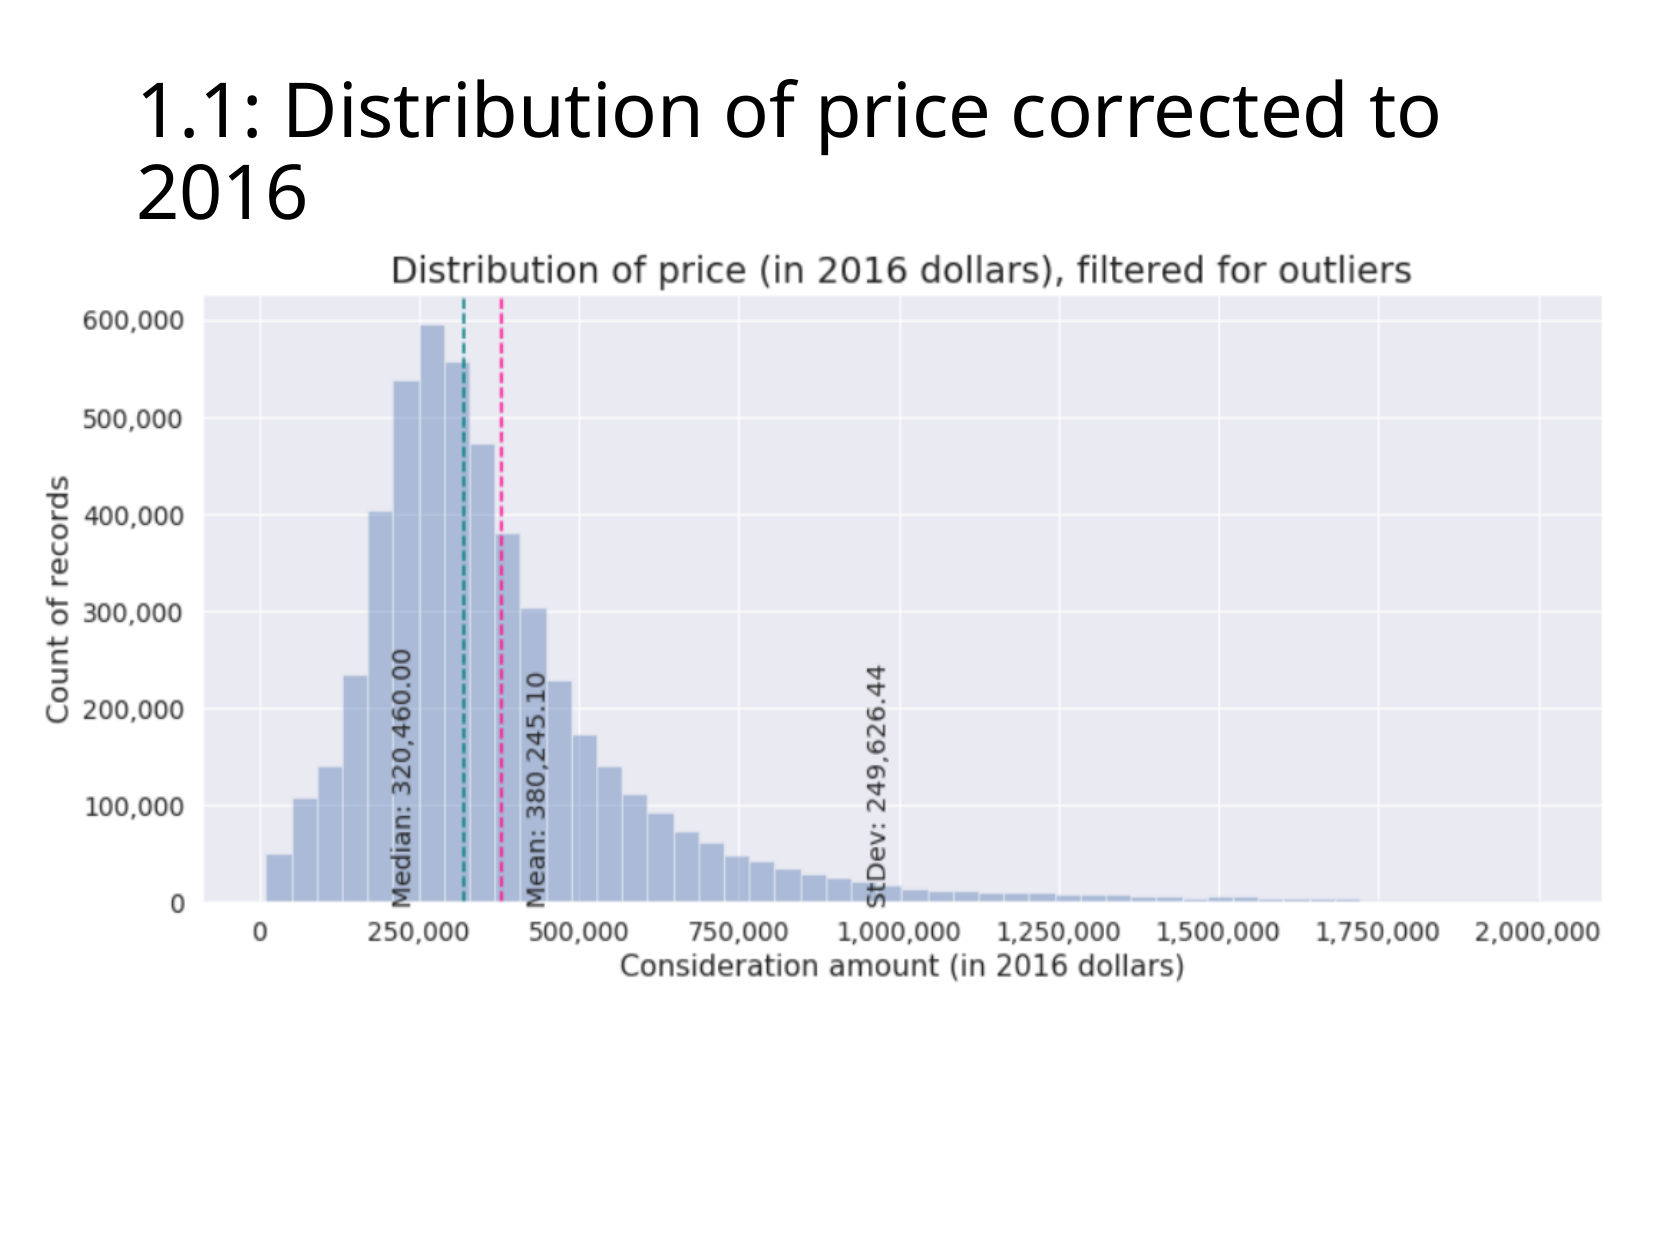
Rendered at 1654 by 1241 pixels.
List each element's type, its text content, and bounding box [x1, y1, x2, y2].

text_box 1.1: Distribution of price corrected to 2016 [121, 65, 1575, 245]
picture [30, 245, 1623, 995]
